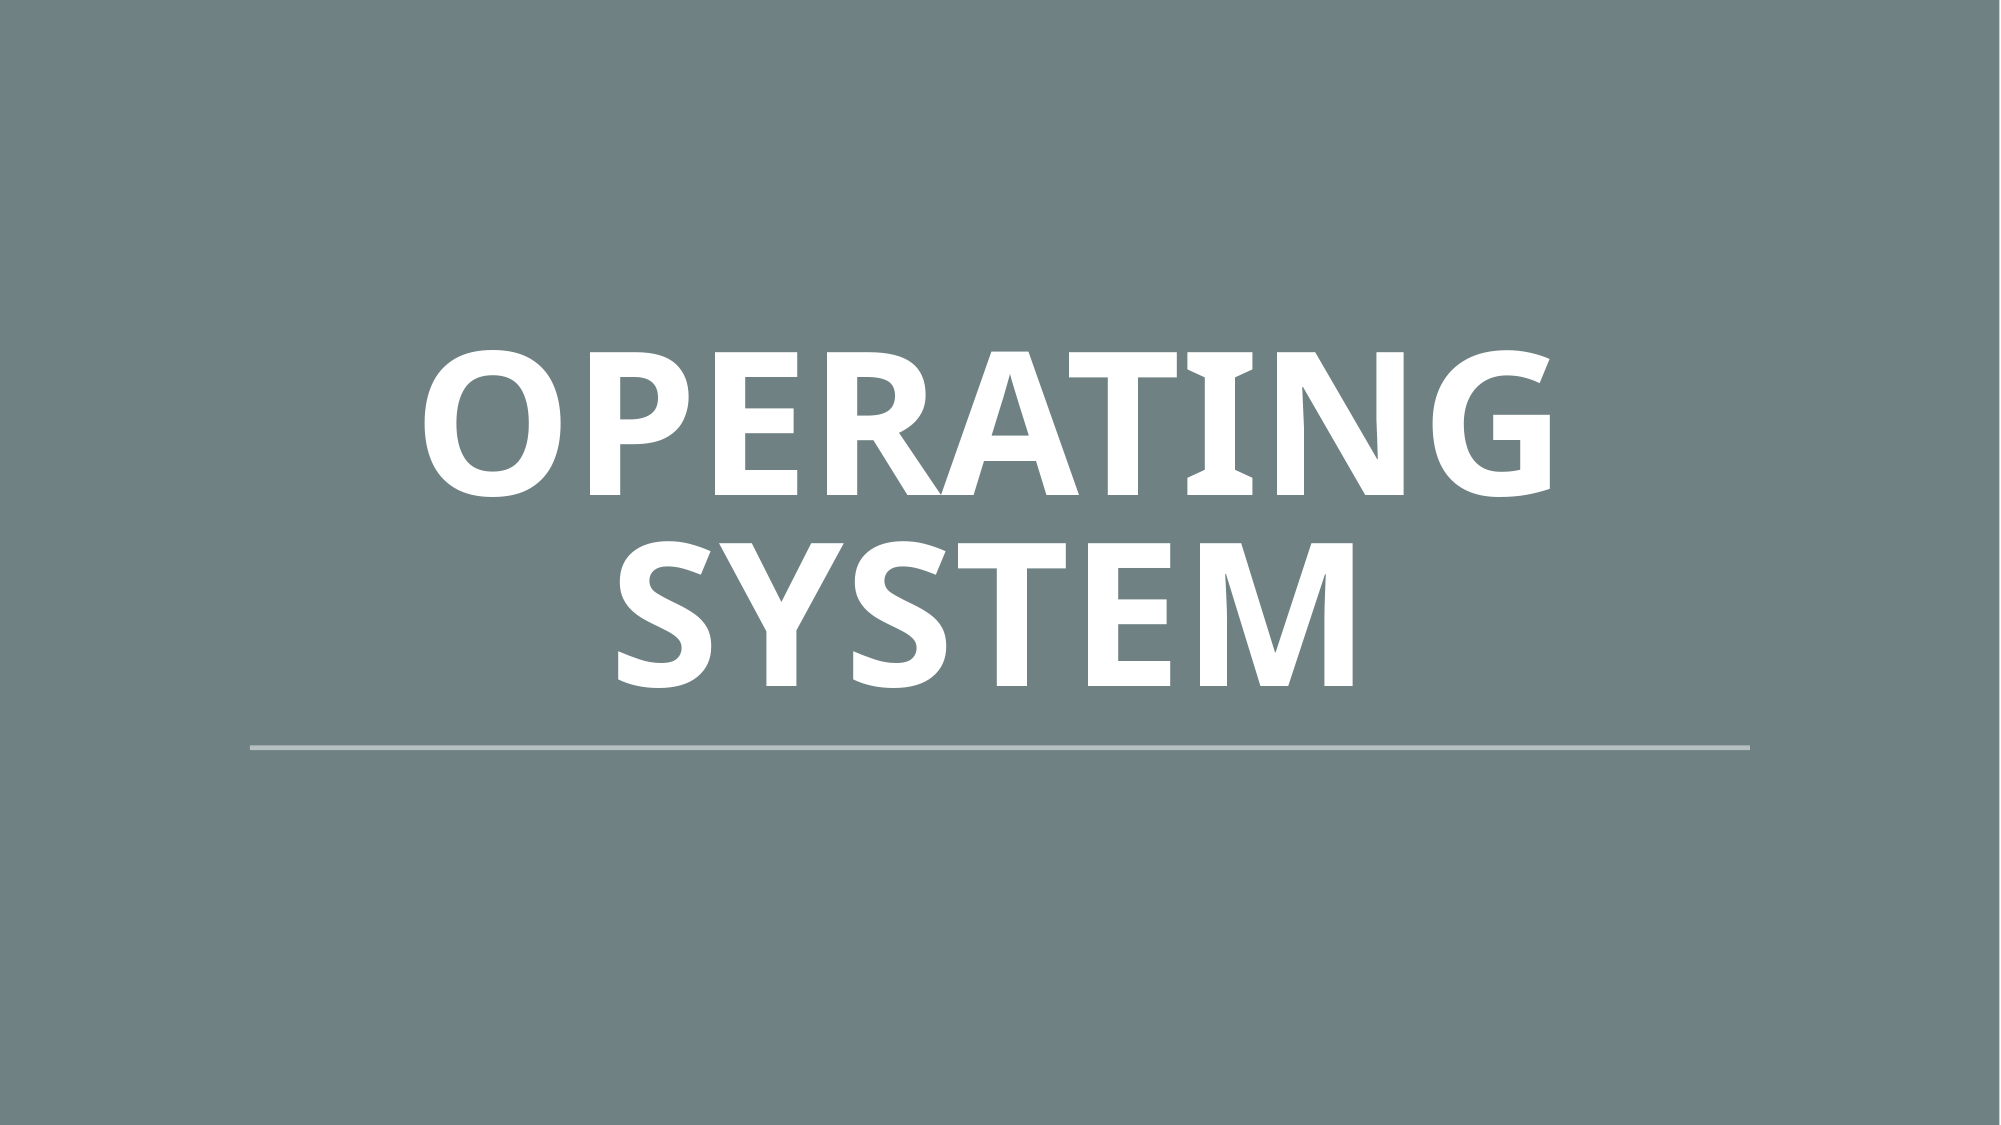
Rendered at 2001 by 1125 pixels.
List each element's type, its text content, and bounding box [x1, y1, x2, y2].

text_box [1584, 669, 1759, 844]
title Operating System [172, 154, 1808, 733]
text_box [0, 0, 2000, 1125]
